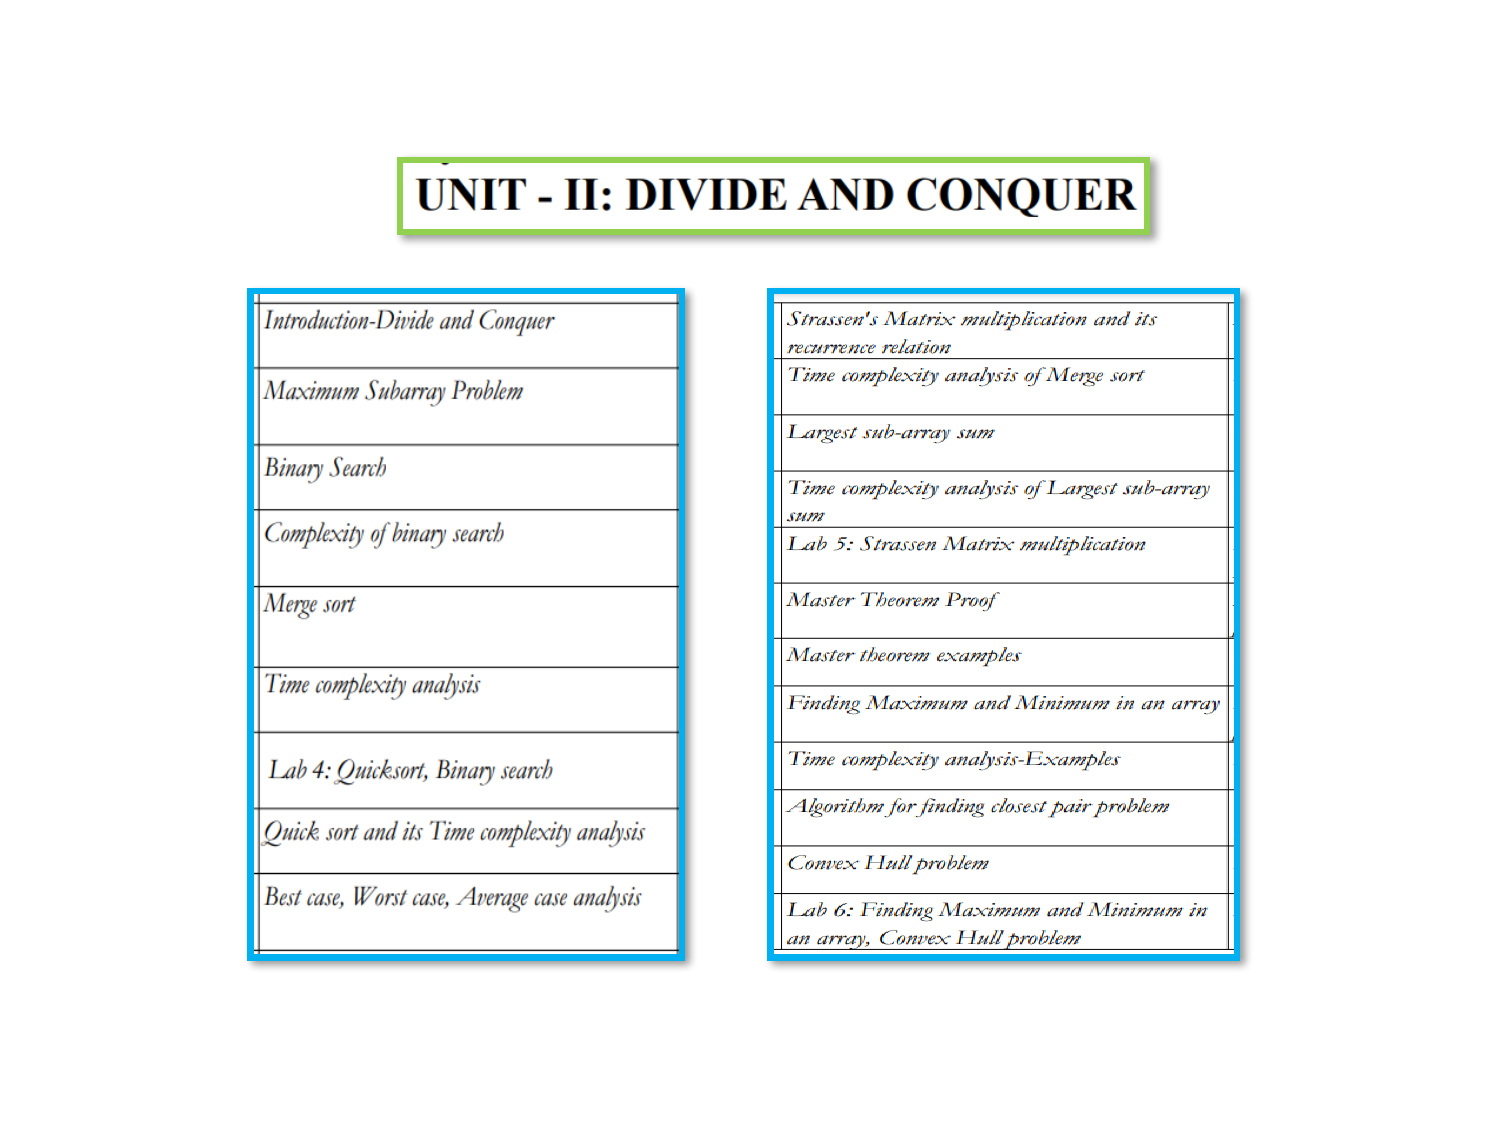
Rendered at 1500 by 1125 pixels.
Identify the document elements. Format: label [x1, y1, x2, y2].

picture [403, 162, 1145, 229]
picture [255, 295, 678, 953]
picture [775, 295, 1233, 953]
